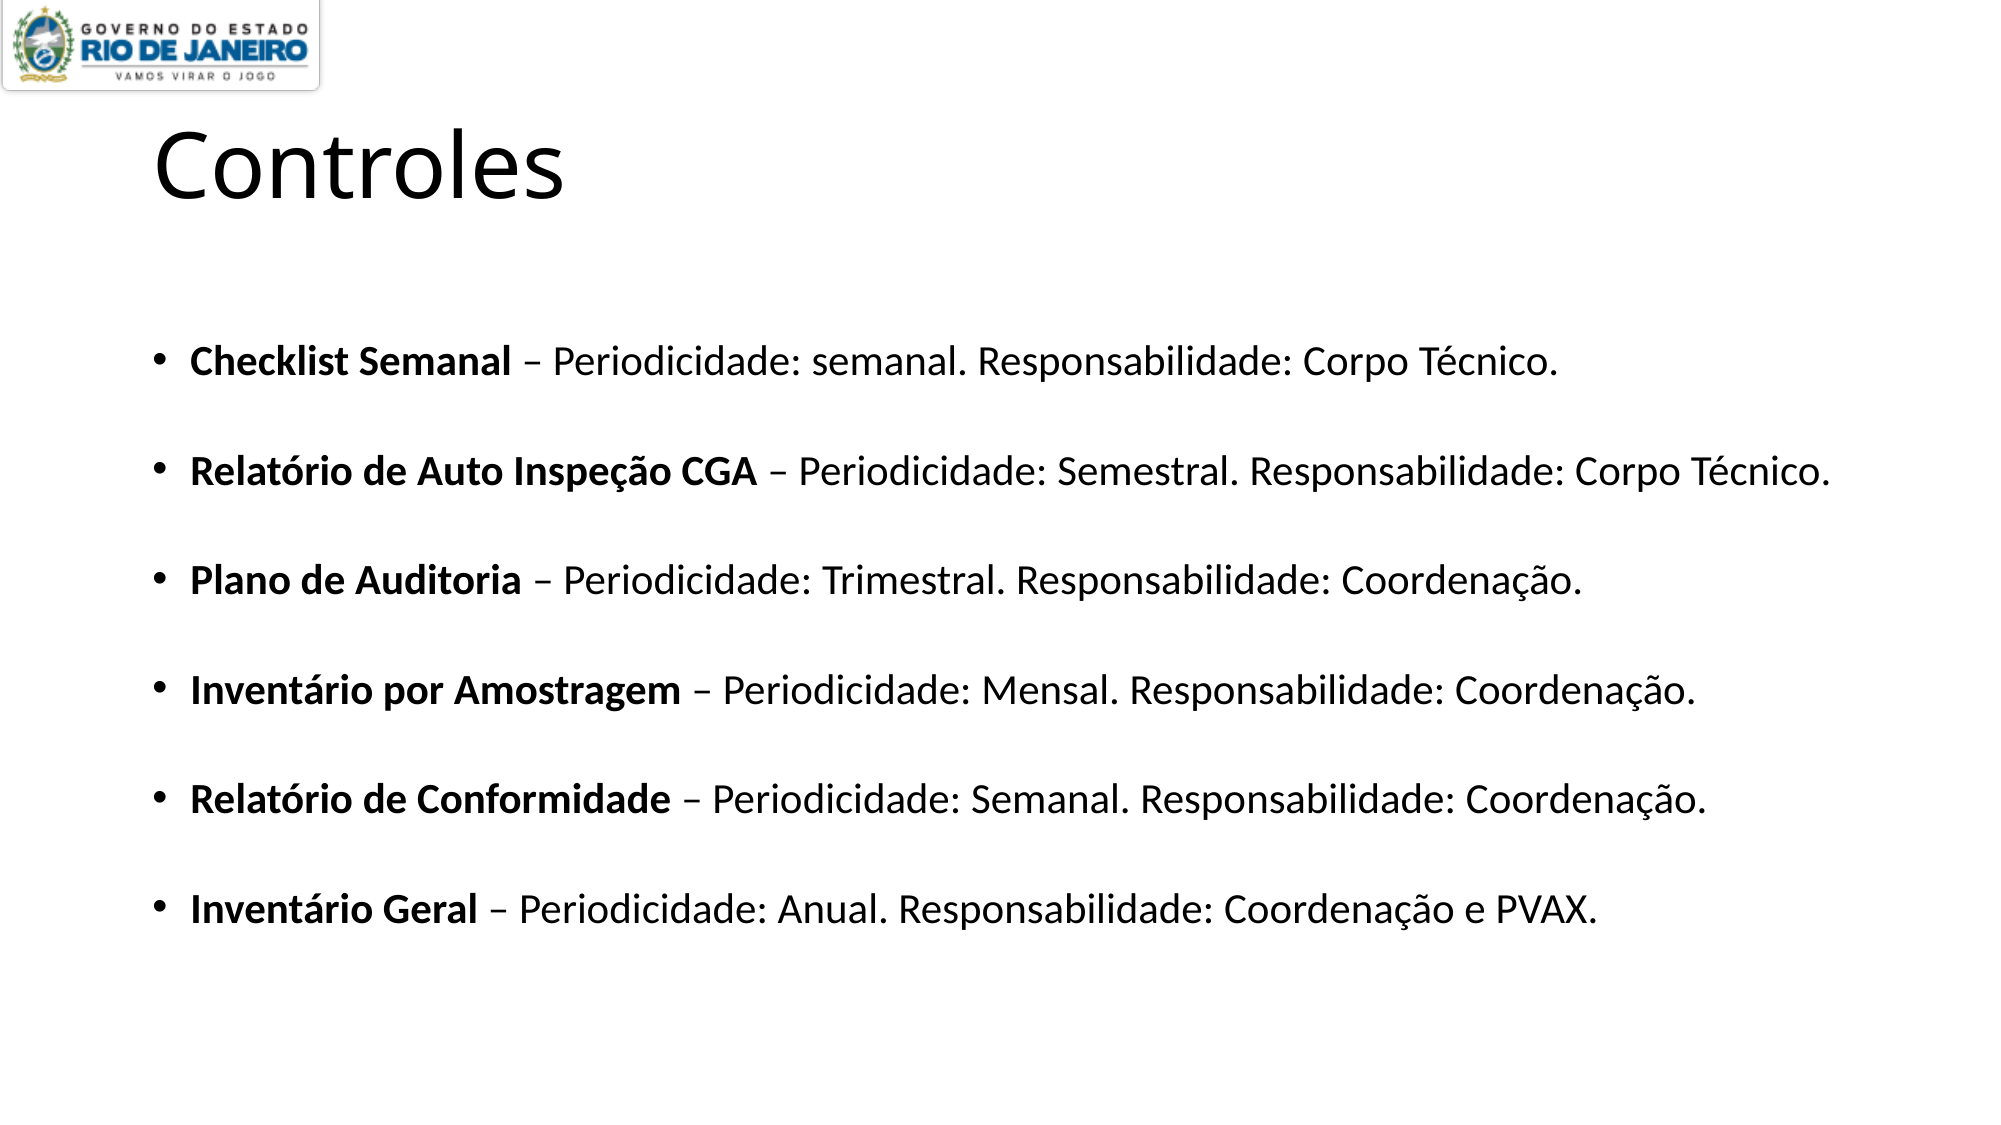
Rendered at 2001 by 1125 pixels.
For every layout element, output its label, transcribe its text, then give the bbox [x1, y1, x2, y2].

list Checklist Semanal – Periodicidade: semanal. Responsabilidade: Corpo Técnico. Relatório de Auto Inspeção CGA – Periodicidade: Semestral. Responsabilidade: Corpo Técnico. Plano de Auditoria – Periodicidade: Trimestral. Responsabilidade: Coordenação. Inventário por Amostragem – Periodicidade: Mensal. Responsabilidade: Coordenação. Relatório de Conformidade – Periodicidade: Semanal. Responsabilidade: Coordenação. Inventário Geral – Periodicidade: Anual. Responsabilidade: Coordenação e PVAX. [137, 299, 1863, 1014]
title Controles [137, 59, 1863, 278]
picture [0, 0, 329, 97]
